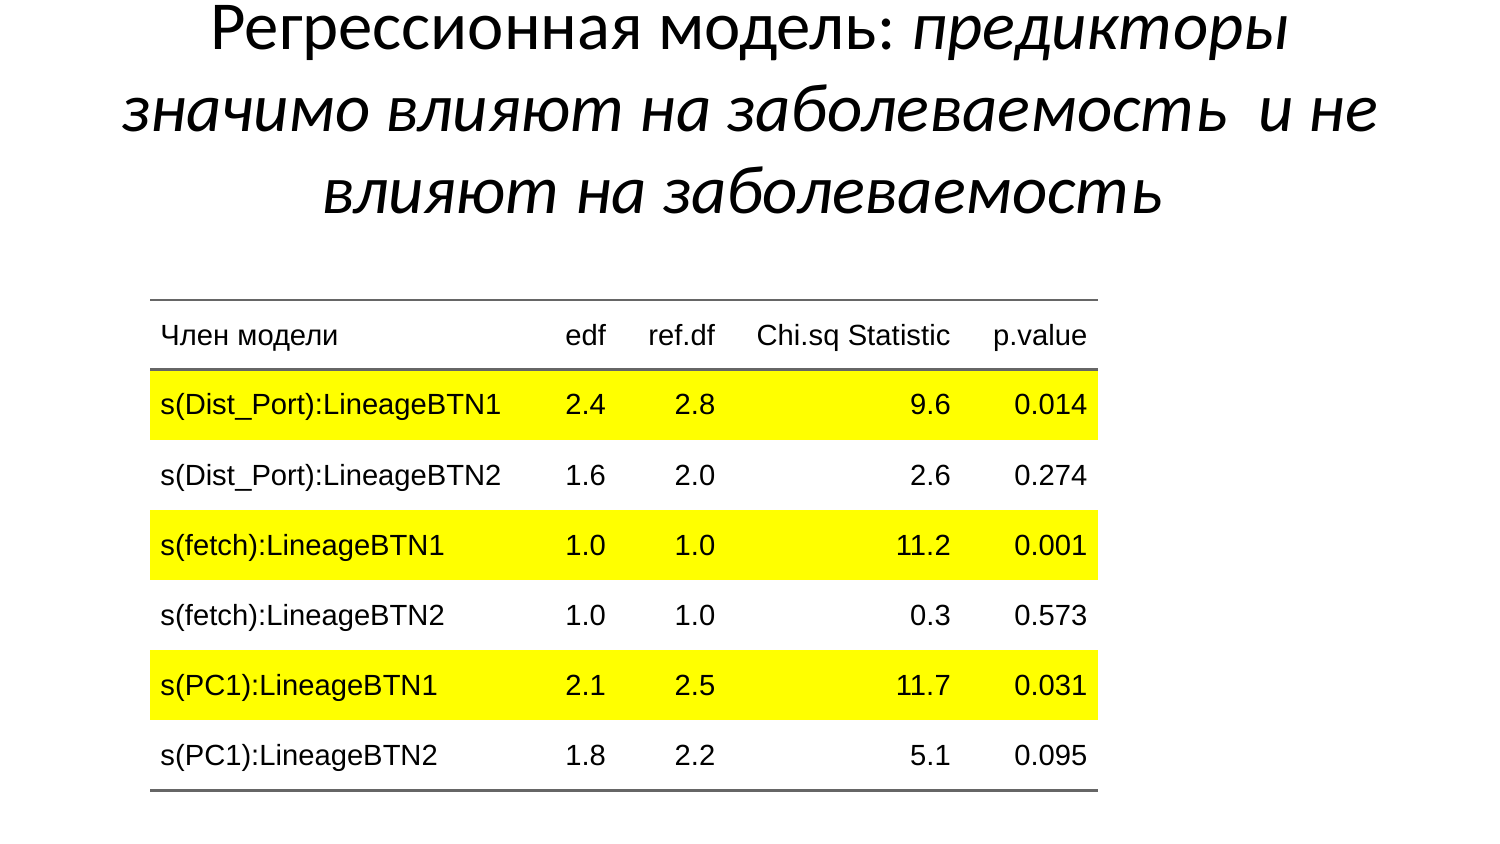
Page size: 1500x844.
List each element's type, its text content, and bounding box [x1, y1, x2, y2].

table_cell 2.1 [533, 650, 616, 720]
table_cell s(fetch):LineageBTN2 [150, 580, 533, 650]
table_cell s(PC1):LineageBTN1 [150, 650, 533, 720]
table_cell 2.6 [726, 440, 961, 510]
table_cell 1.0 [616, 580, 726, 650]
table_cell s(PC1):LineageBTN2 [150, 720, 533, 789]
table_cell 5.1 [726, 720, 961, 789]
table_cell 0.014 [961, 371, 1098, 440]
table_cell 1.0 [533, 510, 616, 580]
table_header Член модели [150, 301, 533, 368]
table_cell 2.8 [616, 371, 726, 440]
table_cell 2.4 [533, 371, 616, 440]
table_cell 11.7 [726, 650, 961, 720]
table_cell 0.3 [726, 580, 961, 650]
table_cell 11.2 [726, 510, 961, 580]
table_cell 0.274 [961, 440, 1098, 510]
table_cell 1.6 [533, 440, 616, 510]
table_cell 1.0 [616, 510, 726, 580]
table_header edf [533, 301, 616, 368]
table_cell 0.001 [961, 510, 1098, 580]
table_cell 1.0 [533, 580, 616, 650]
table_cell 9.6 [726, 371, 961, 440]
table_header Chi.sq Statistic [726, 301, 961, 368]
table_cell 2.2 [616, 720, 726, 789]
table_cell 2.5 [616, 650, 726, 720]
table_cell s(Dist_Port):LineageBTN2 [150, 440, 533, 510]
table_cell s(fetch):LineageBTN1 [150, 510, 533, 580]
table_cell 0.095 [961, 720, 1098, 789]
table_cell s(Dist_Port):LineageBTN1 [150, 371, 533, 440]
table_cell 1.8 [533, 720, 616, 789]
table_header ref.df [616, 301, 726, 368]
table_header p.value [961, 301, 1098, 368]
table_cell 0.031 [961, 650, 1098, 720]
table_cell 0.573 [961, 580, 1098, 650]
table_cell 2.0 [616, 440, 726, 510]
